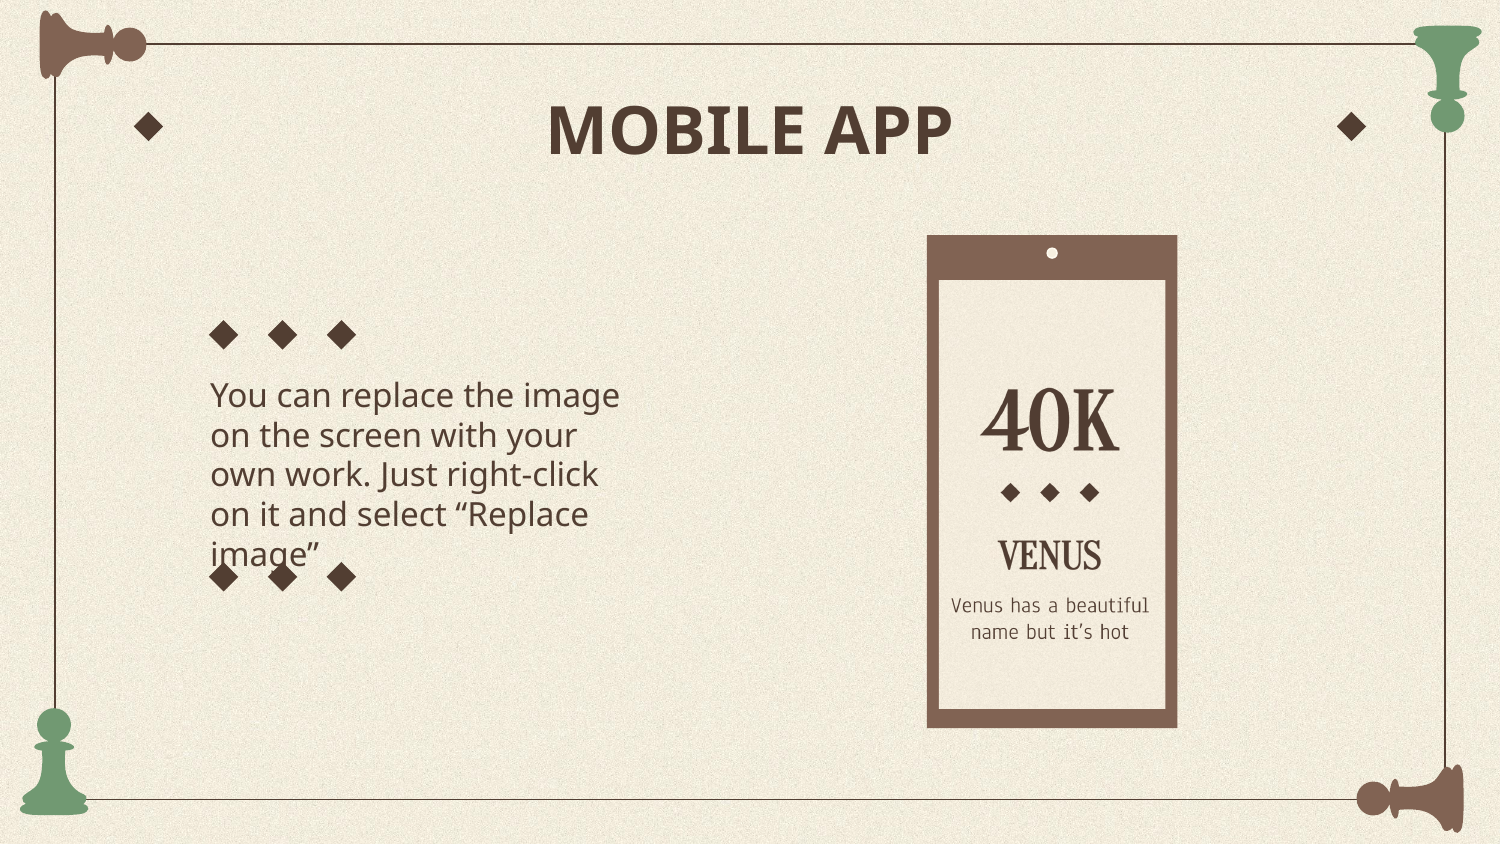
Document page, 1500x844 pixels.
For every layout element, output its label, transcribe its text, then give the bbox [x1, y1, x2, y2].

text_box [208, 319, 357, 350]
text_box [208, 561, 357, 592]
subtitle You can replace the image on the screen with your own work. Just right-click on it and select “Replace image” [195, 358, 657, 563]
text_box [926, 234, 1178, 729]
title MOBILE APP [118, 72, 1382, 167]
picture [0, 0, 1500, 844]
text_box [133, 111, 1367, 142]
